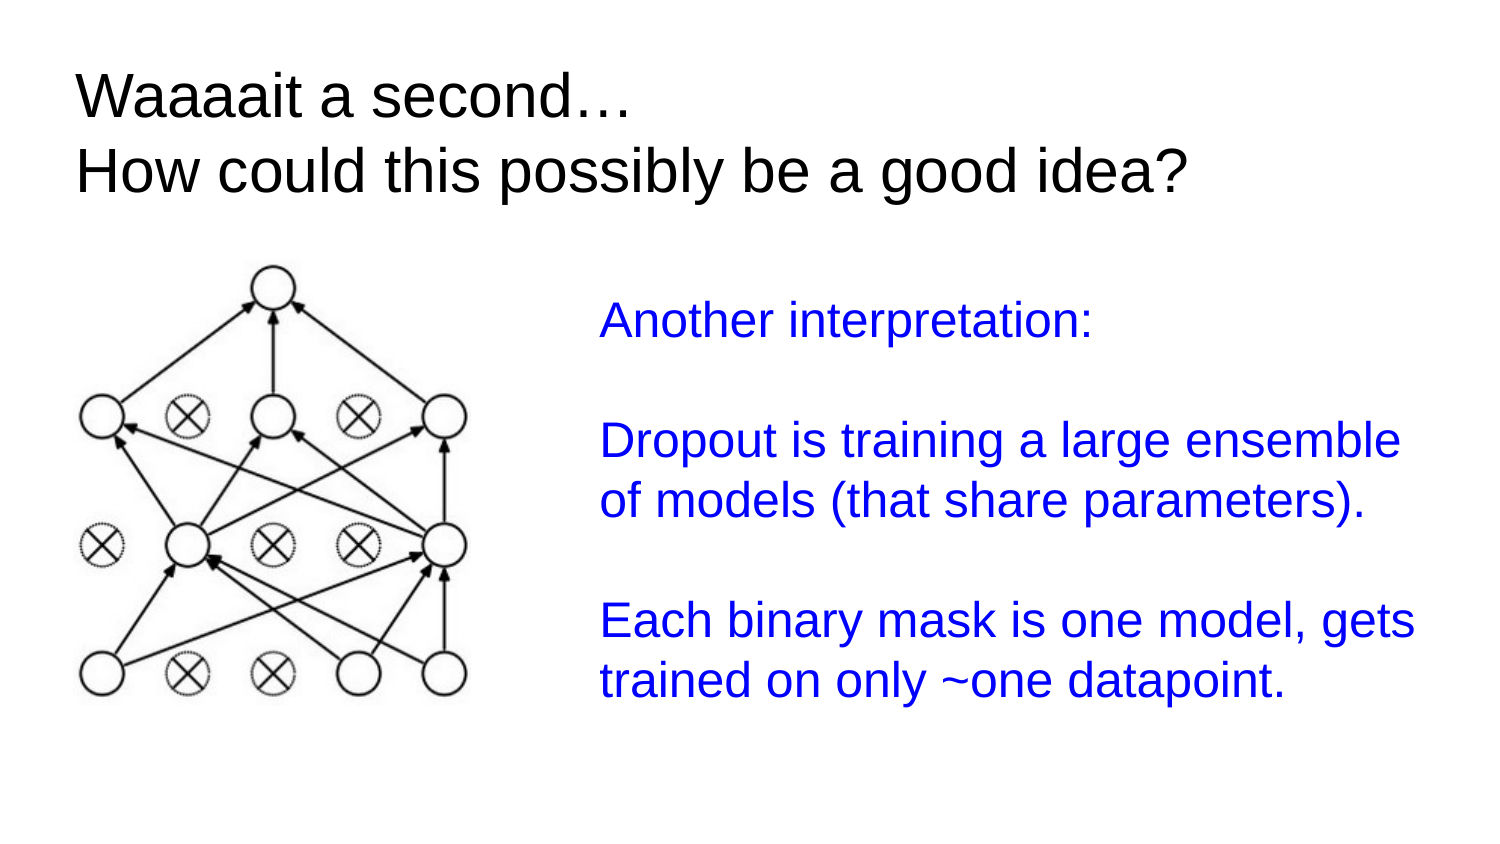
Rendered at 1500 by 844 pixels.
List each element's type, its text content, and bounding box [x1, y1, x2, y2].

picture [73, 250, 471, 706]
text_box Another interpretation: Dropout is training a large ensemble of models (that share parameters). Each binary mask is one model, gets trained on only ~one datapoint. [584, 272, 1463, 727]
text_box Waaaait a second… How could this possibly be a good idea? [60, 40, 1482, 165]
